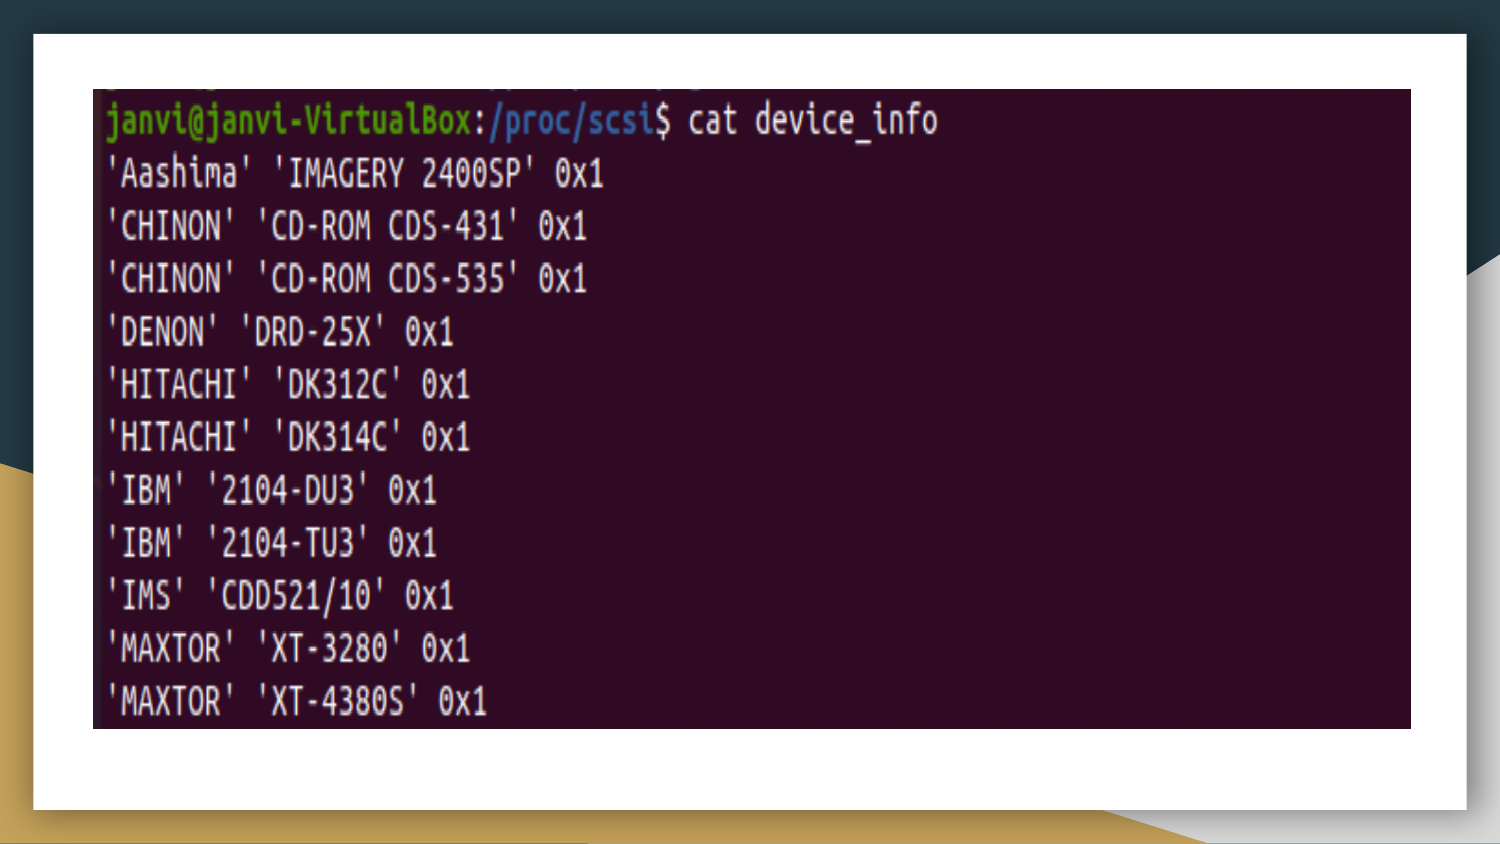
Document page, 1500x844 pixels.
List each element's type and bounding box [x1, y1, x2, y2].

picture [92, 89, 1411, 729]
